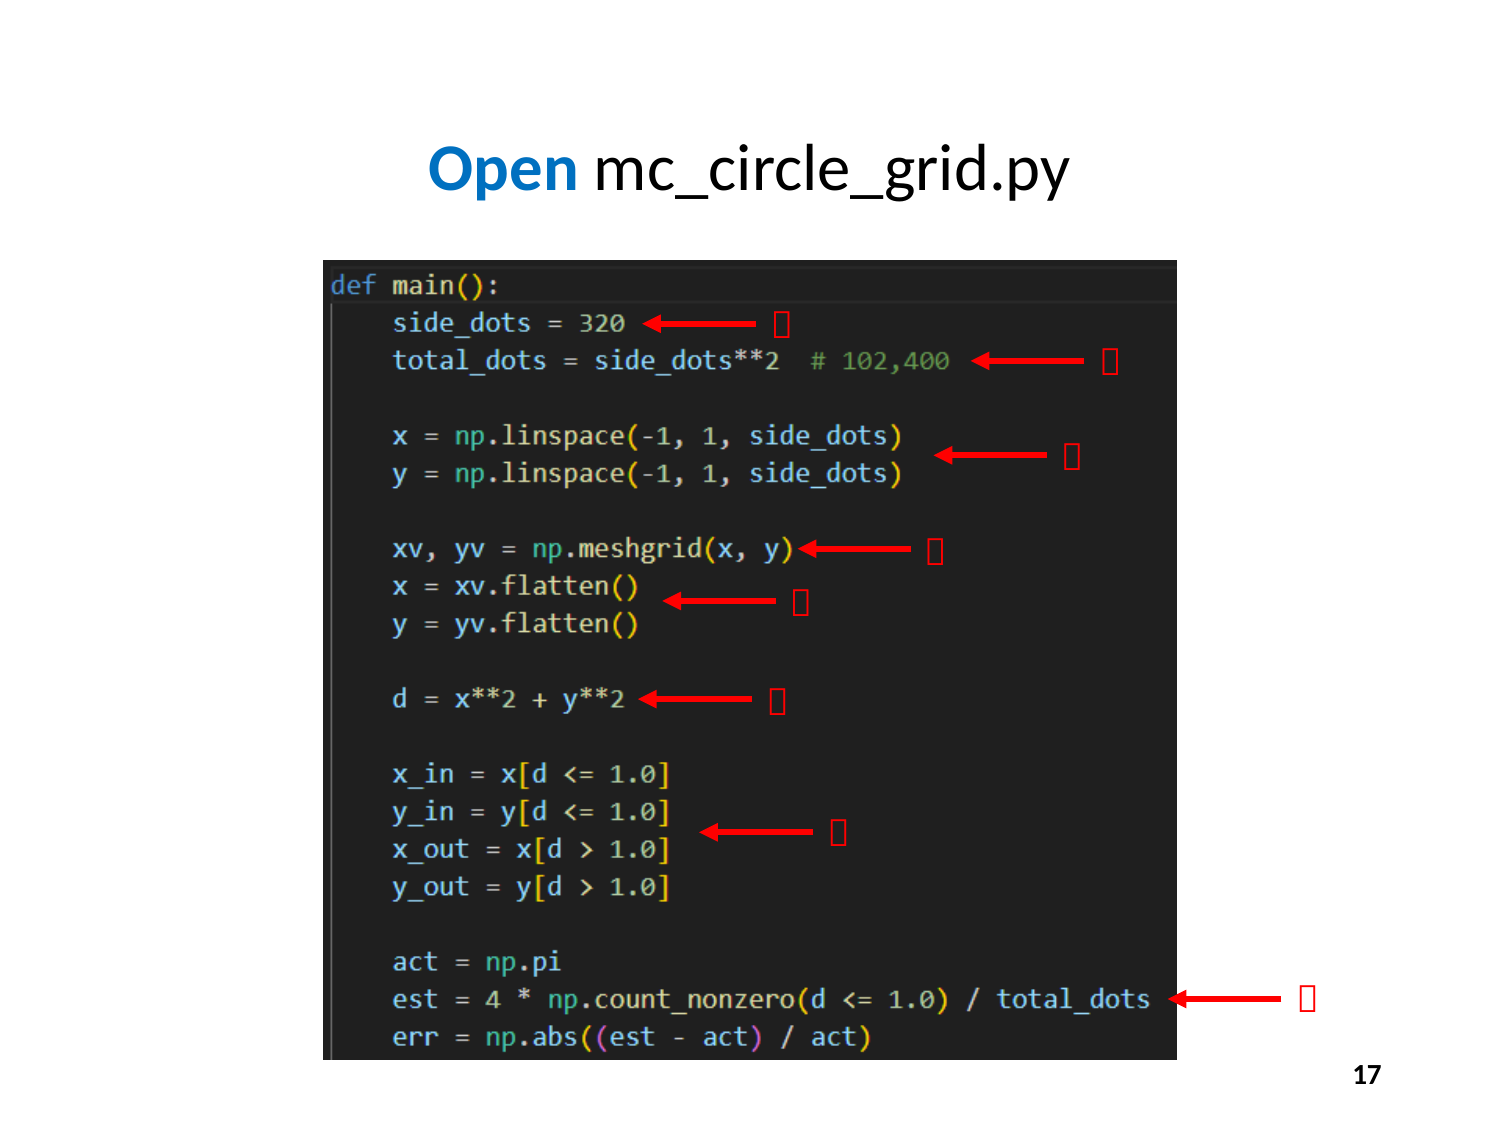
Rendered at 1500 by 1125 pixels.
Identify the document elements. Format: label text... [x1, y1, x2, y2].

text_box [637, 670, 815, 732]
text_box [797, 520, 973, 581]
title Open mc_circle_grid.py [103, 59, 1397, 278]
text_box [1167, 967, 1345, 1029]
slide_number 17 [1059, 1042, 1397, 1103]
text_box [933, 424, 1109, 486]
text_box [970, 330, 1148, 392]
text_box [698, 801, 876, 862]
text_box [662, 571, 838, 632]
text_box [642, 293, 819, 355]
picture [323, 260, 1177, 1060]
